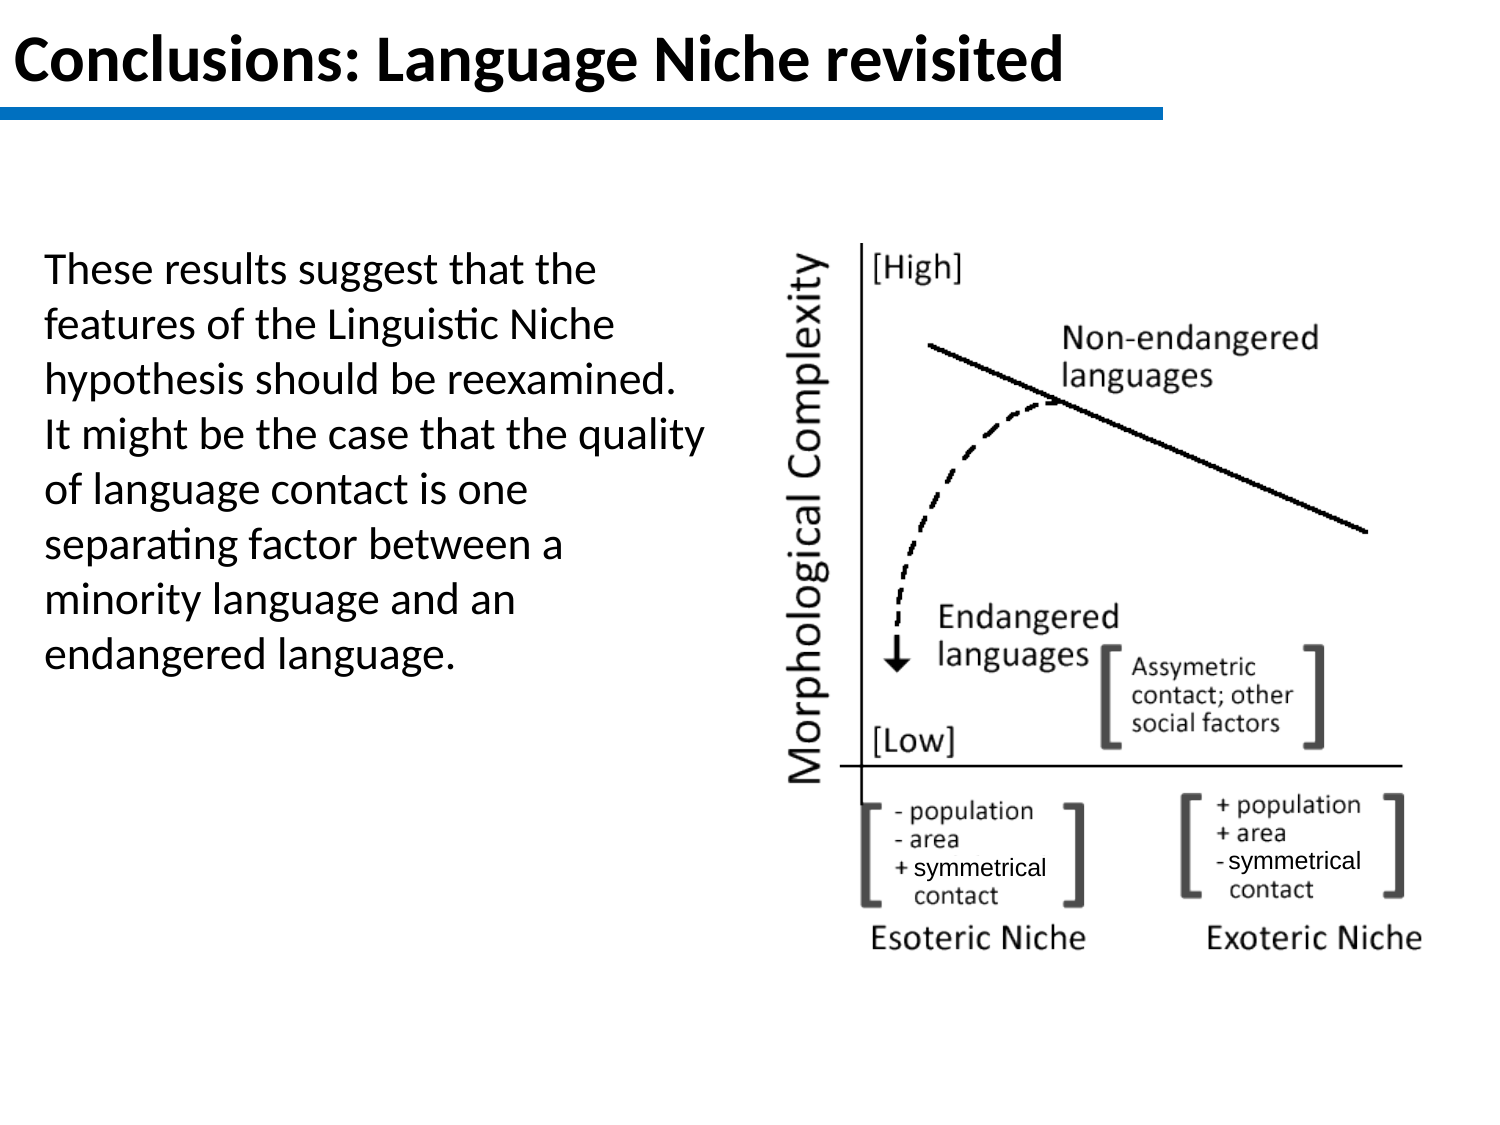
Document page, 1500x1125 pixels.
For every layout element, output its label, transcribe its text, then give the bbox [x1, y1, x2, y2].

text_box These results suggest that the features of the Linguistic Niche hypothesis should be reexamined. It might be the case that the quality of language contact is one separating factor between a minority language and an endangered language. [29, 231, 727, 687]
text_box Conclusions: Language Niche revisited [0, 7, 1128, 102]
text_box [785, 243, 1436, 957]
